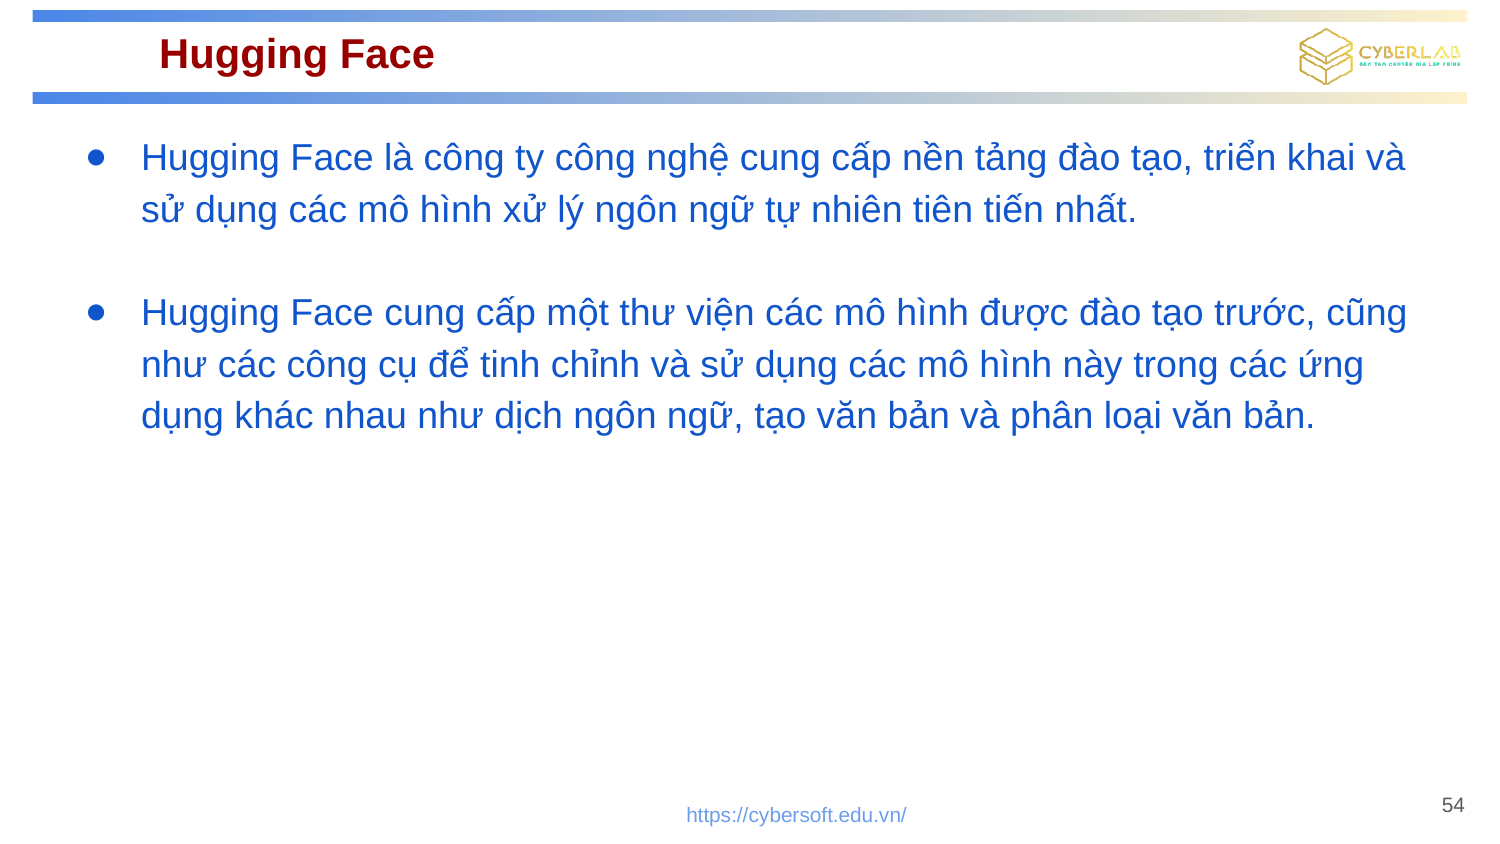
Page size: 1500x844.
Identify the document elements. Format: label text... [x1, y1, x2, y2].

list Hugging Face là công ty công nghệ cung cấp nền tảng đào tạo, triển khai và sử dụng các mô hình xử lý ngôn ngữ tự nhiên tiên tiến nhất. Hugging Face cung cấp một thư viện các mô hình được đào tạo trước, cũng như các công cụ để tinh chỉnh và sử dụng các mô hình này trong các ứng dụng khác nhau như dịch ngôn ngữ, tạo văn bản và phân loại văn bản. [51, 111, 1449, 762]
title Hugging Face [144, 12, 1449, 93]
slide_number 54 [1389, 782, 1480, 830]
picture [1449, 28, 1468, 85]
